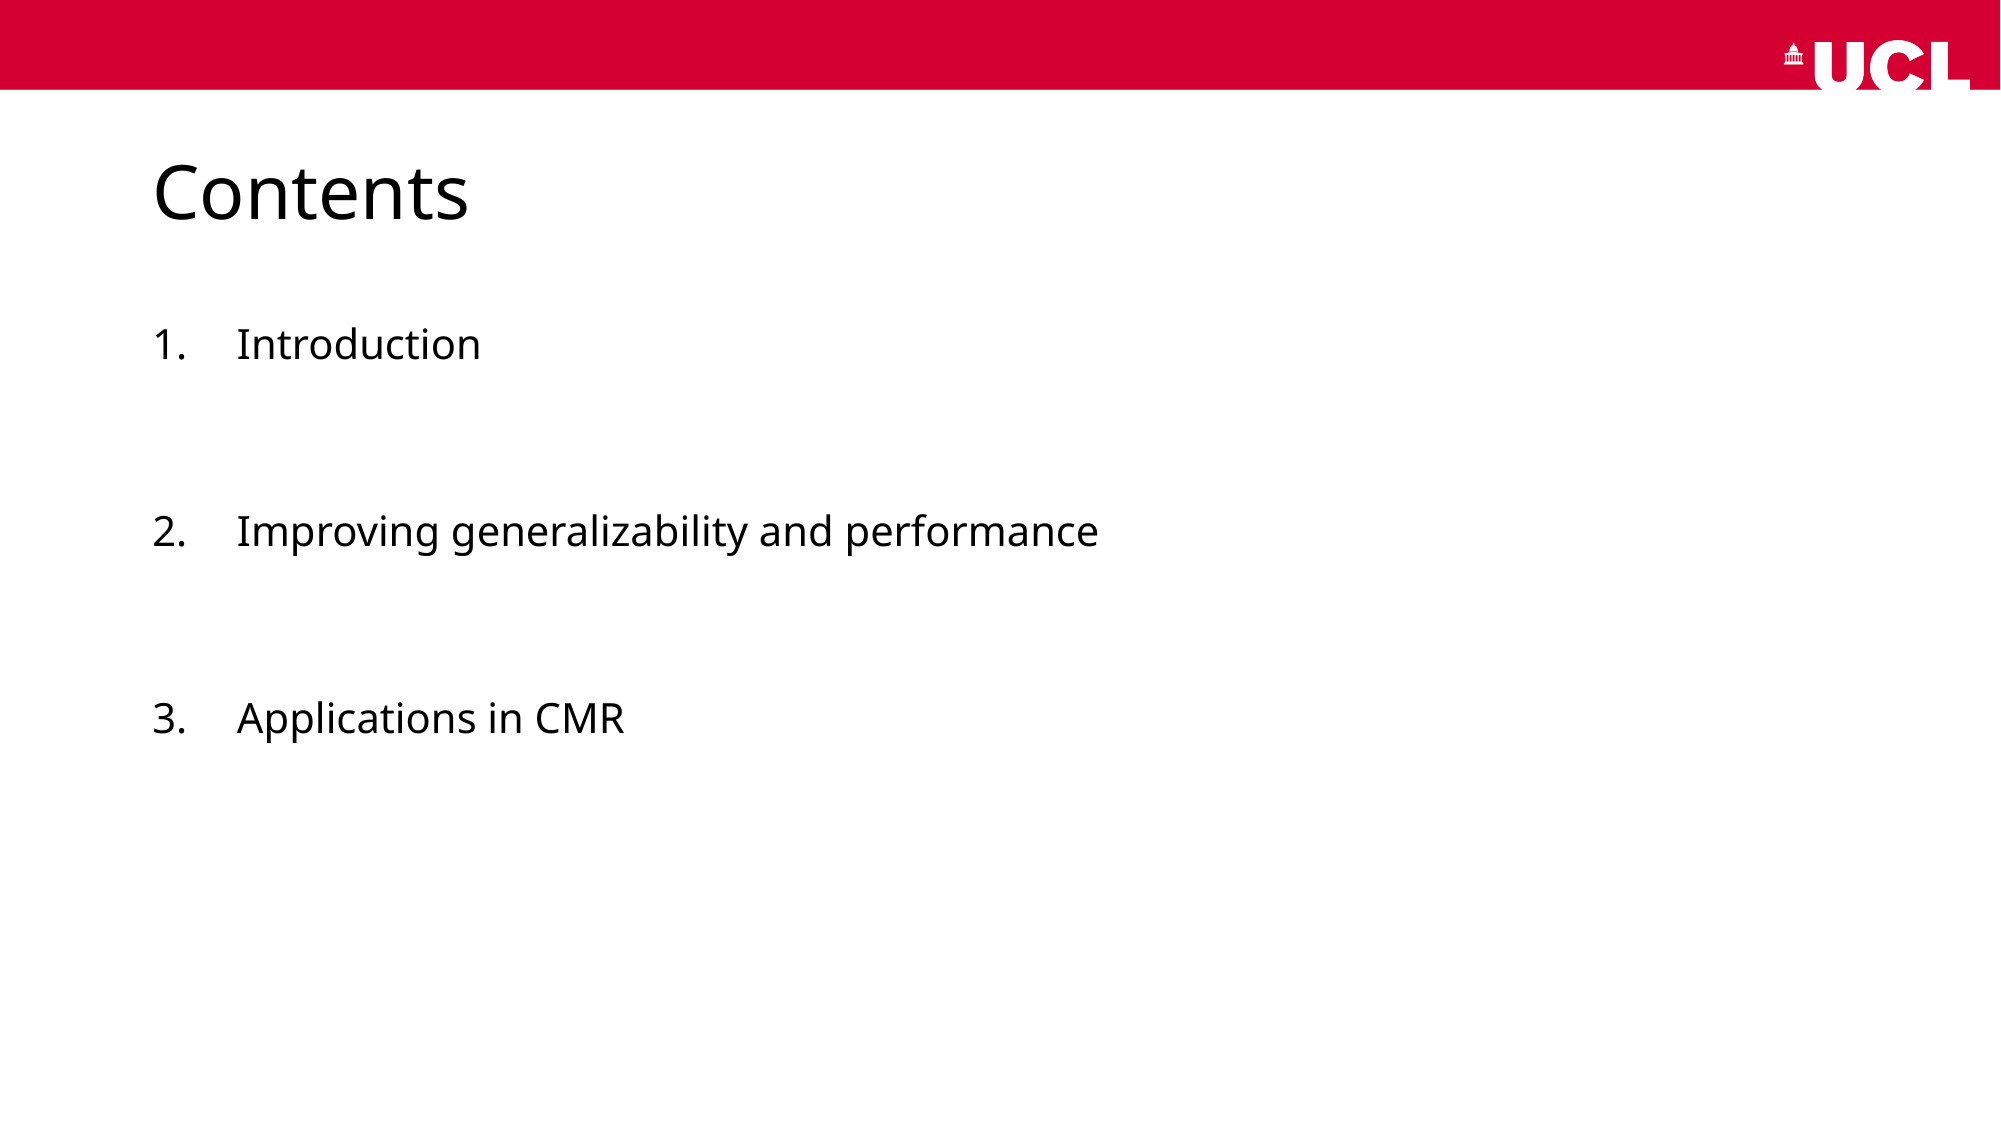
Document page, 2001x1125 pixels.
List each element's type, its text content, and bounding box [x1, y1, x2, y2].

picture [0, 0, 2001, 90]
title Contents [137, 118, 1863, 271]
list Introduction Improving generalizability and performance Applications in CMR [137, 300, 1863, 1014]
